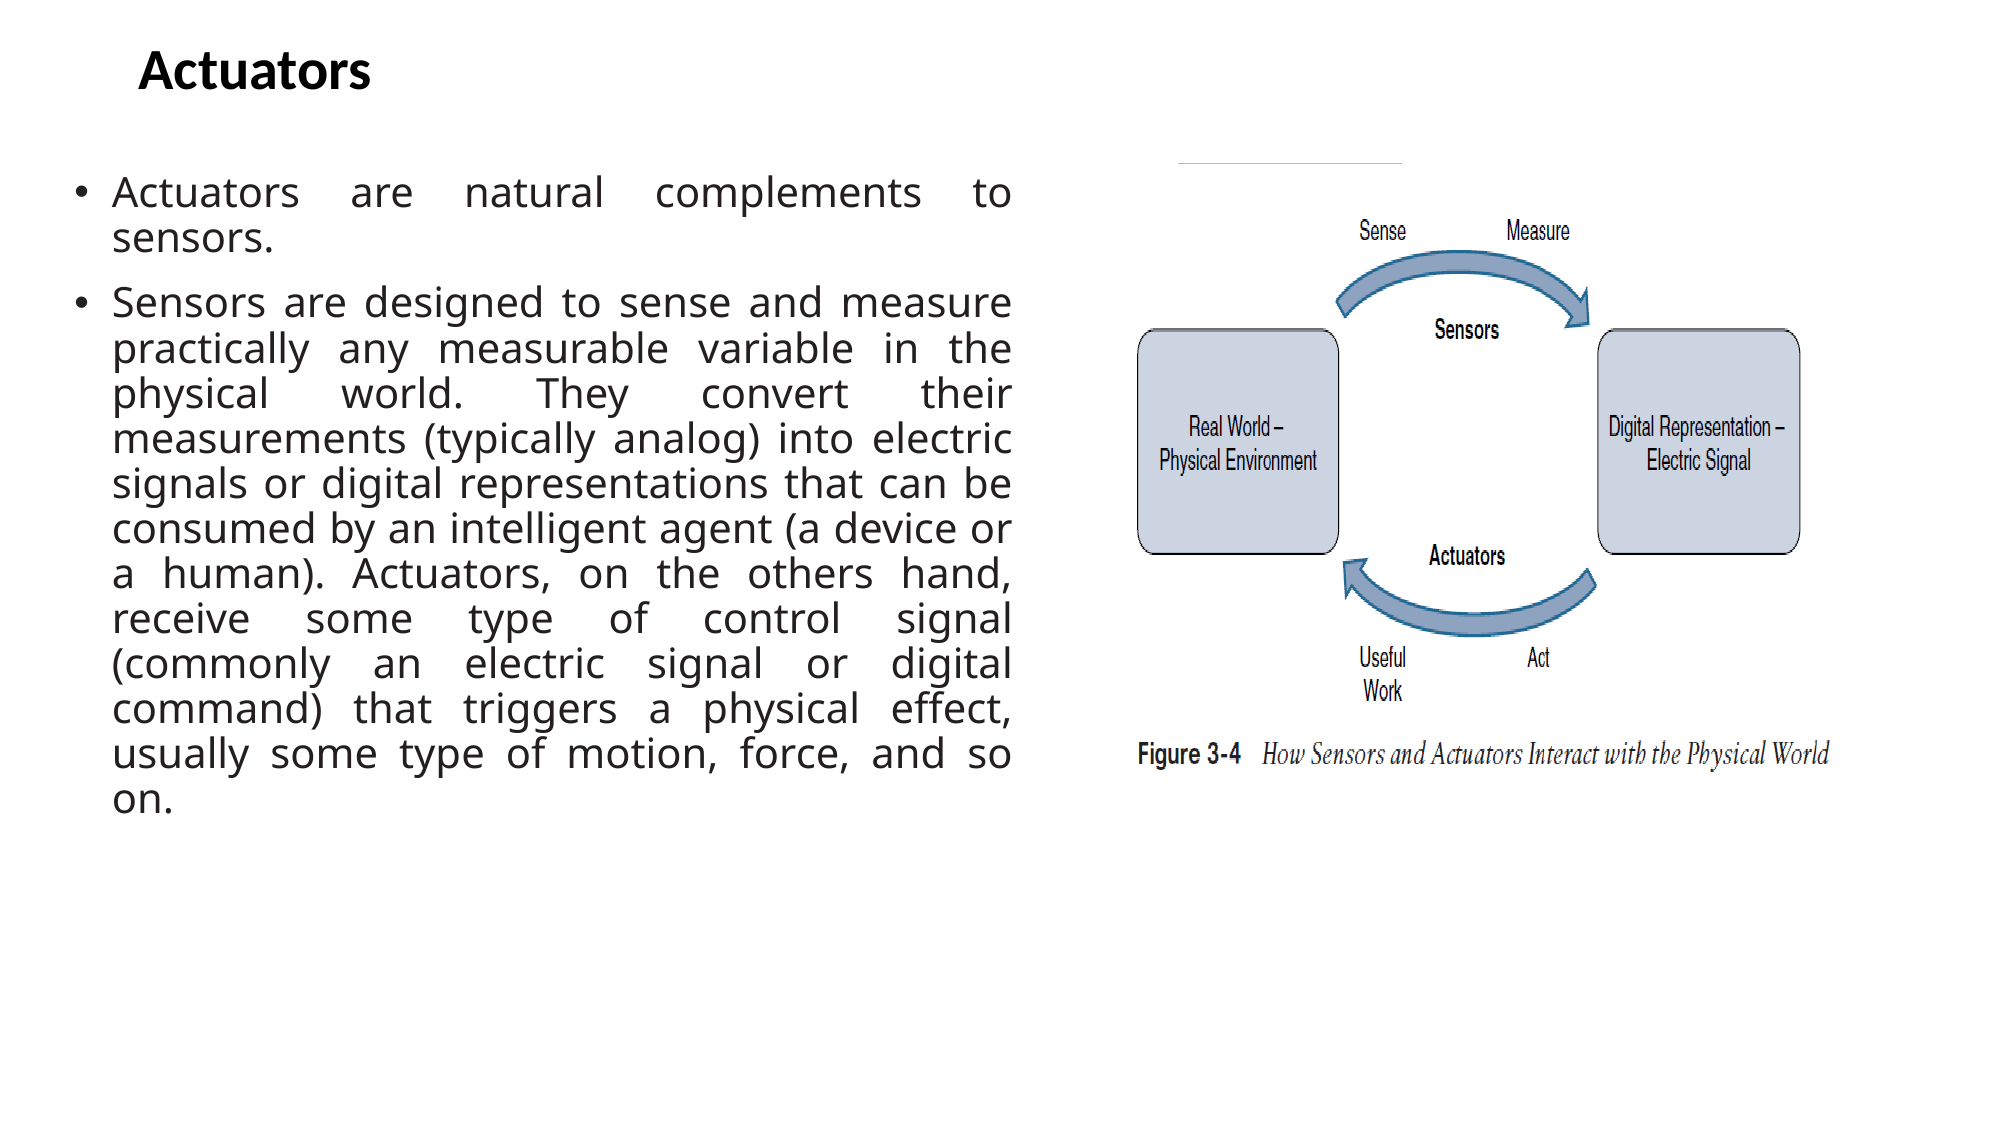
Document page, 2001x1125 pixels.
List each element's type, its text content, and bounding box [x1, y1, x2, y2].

list Actuators are natural complements to sensors. Sensors are designed to sense and measure practically any measurable variable in the physical world. They convert their measurements (typically analog) into electric signals or digital representations that can be consumed by an intelligent agent (a device or a human). Actuators, on the others hand, receive some type of control signal (commonly an electric signal or digital command) that triggers a physical effect, usually some type of motion, force, and so on. [59, 163, 1029, 878]
picture [1101, 163, 1849, 783]
title Actuators [123, 0, 1849, 141]
